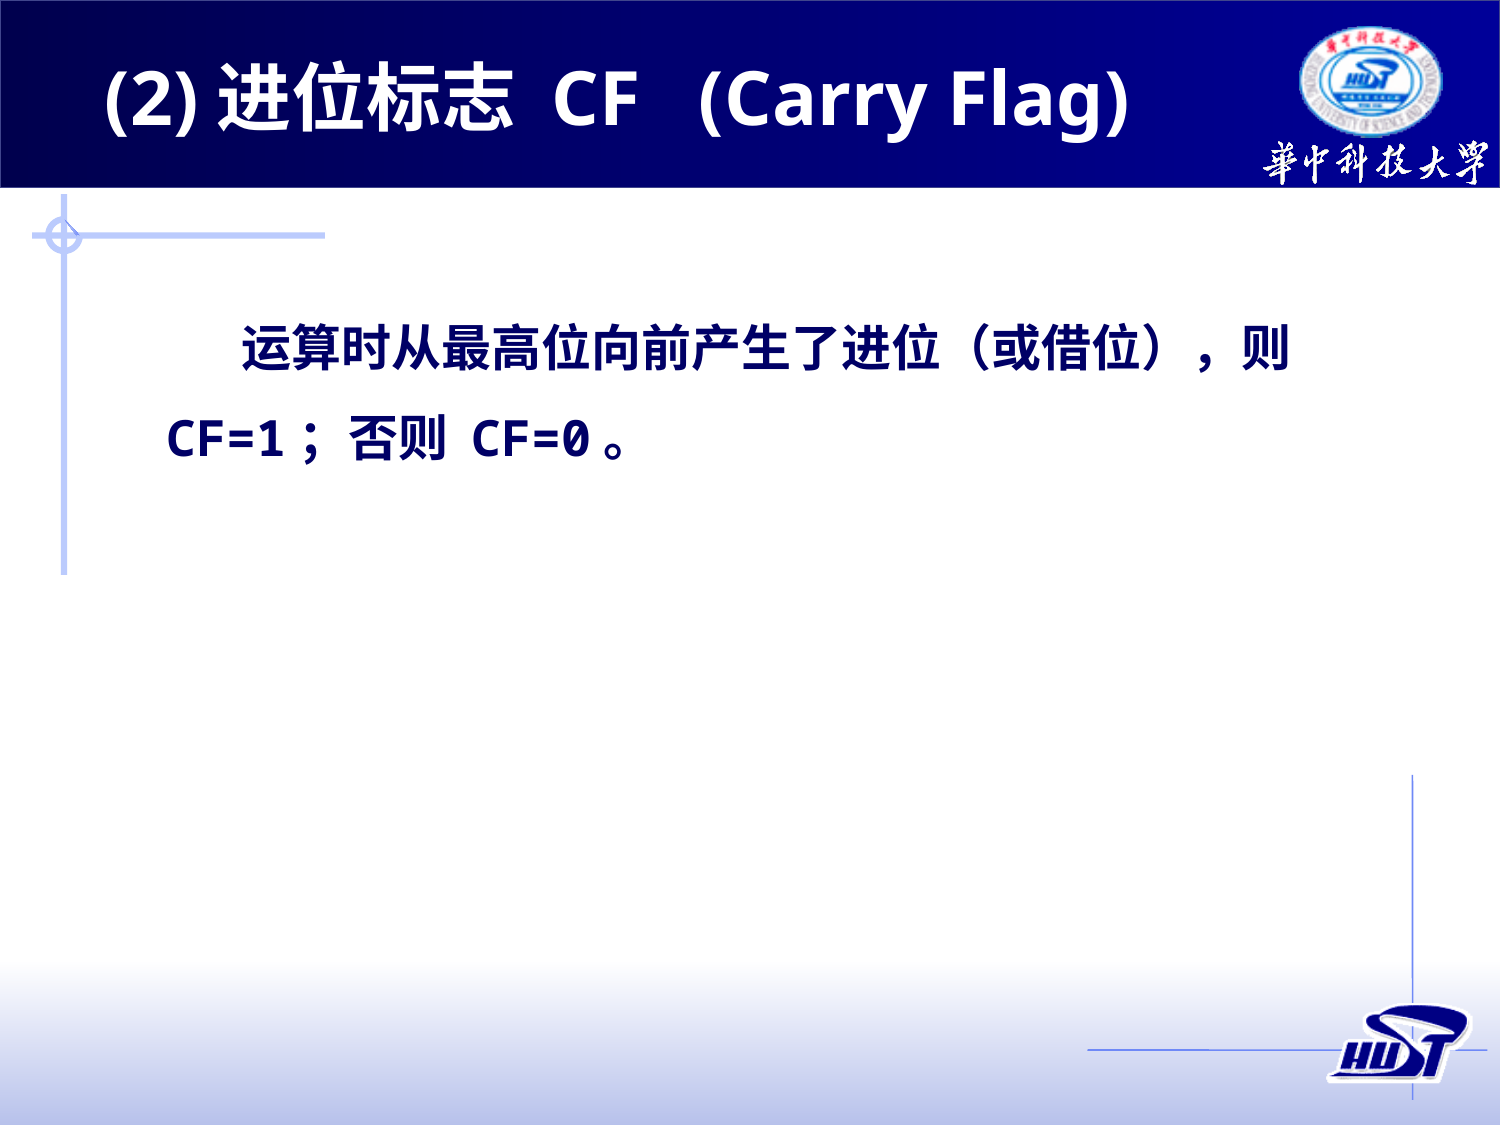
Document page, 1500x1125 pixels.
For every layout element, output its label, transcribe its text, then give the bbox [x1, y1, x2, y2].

text_box (2)进位标志 CF (Carry Flag) [89, 42, 1308, 148]
text_box 运算时从最高位向前产生了进位（或借位），则CF=1；否则 CF=0。 [89, 278, 1355, 862]
picture [1299, 26, 1443, 138]
picture [1262, 140, 1488, 185]
